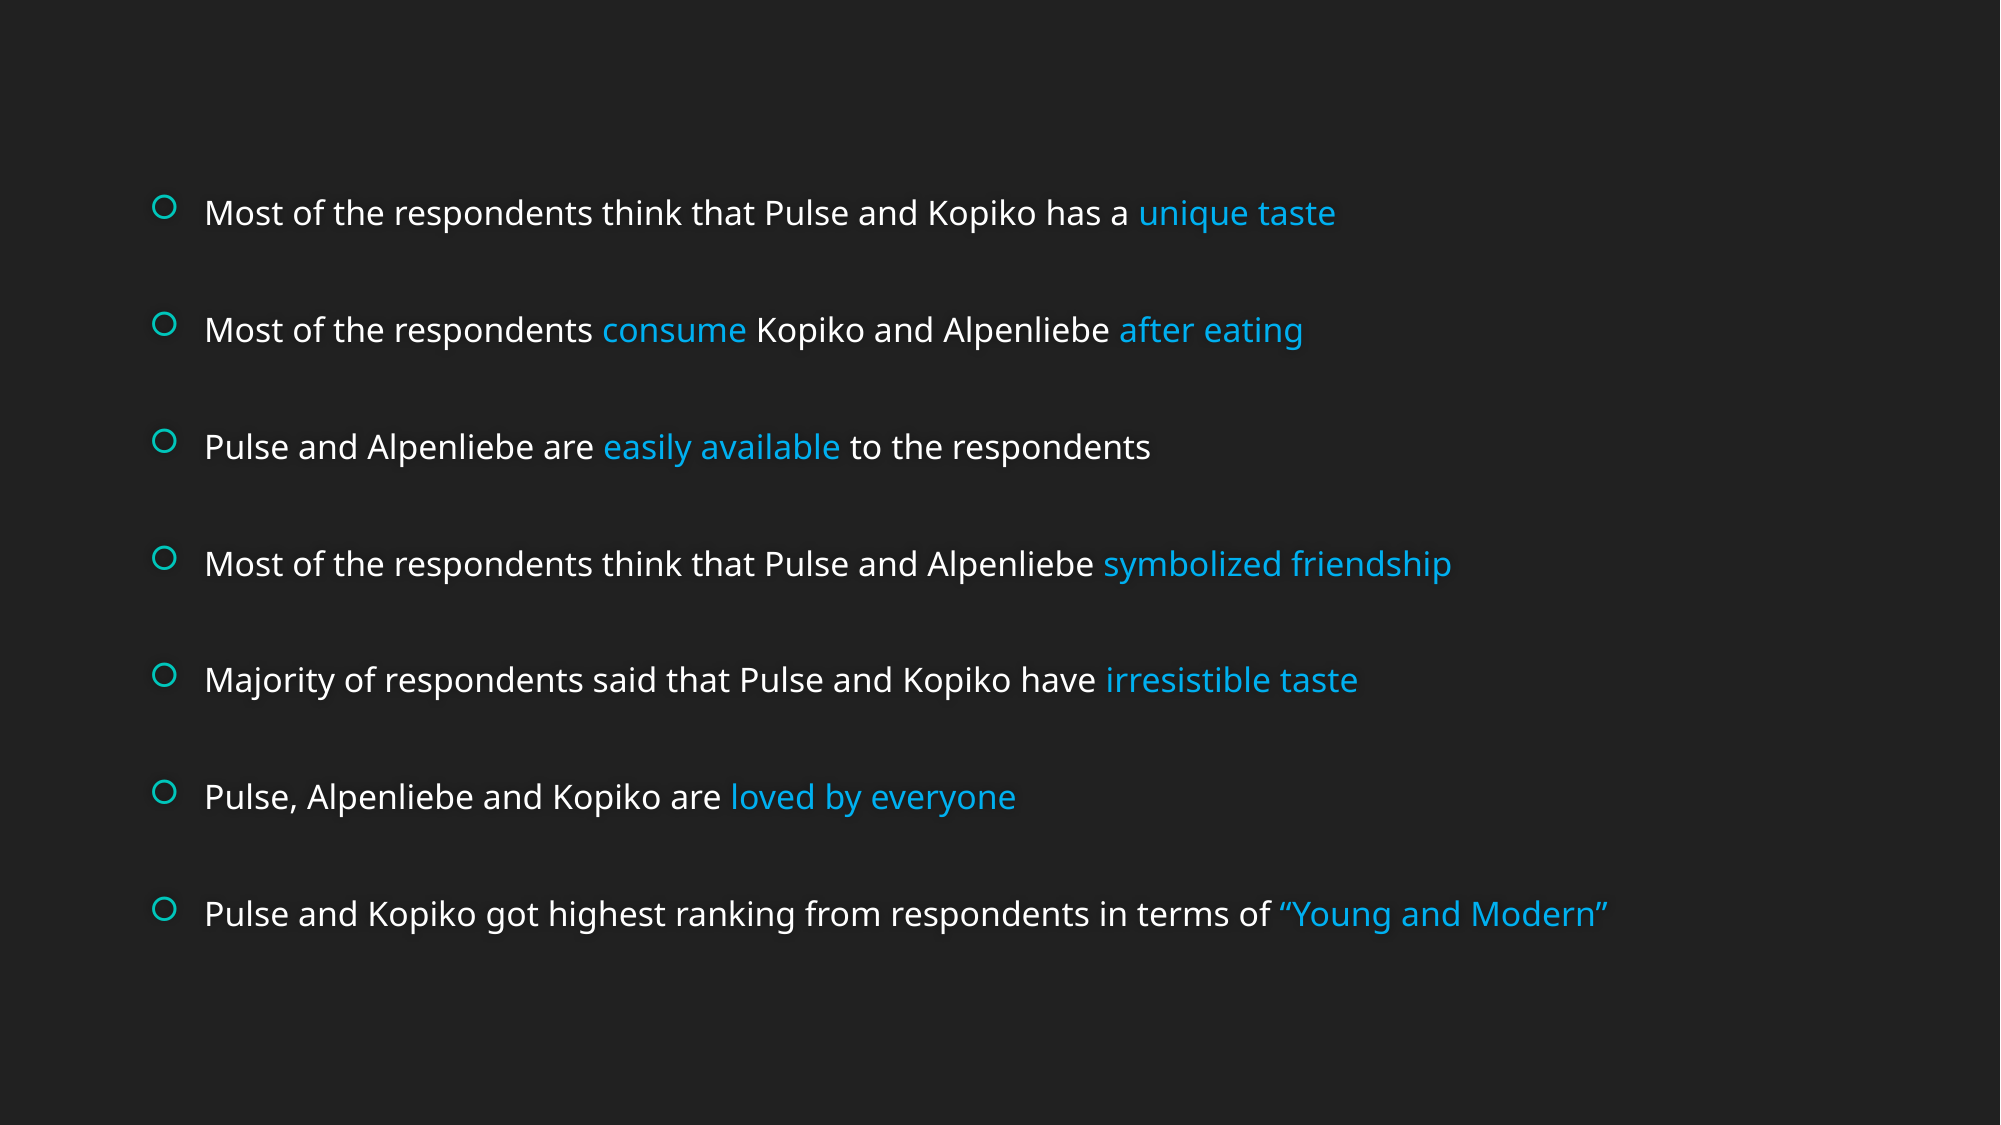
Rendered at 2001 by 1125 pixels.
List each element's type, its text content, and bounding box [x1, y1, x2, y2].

list Most of the respondents think that Pulse and Kopiko has a unique taste Most of the respondents consume Kopiko and Alpenliebe after eating Pulse and Alpenliebe are easily available to the respondents Most of the respondents think that Pulse and Alpenliebe symbolized friendship Majority of respondents said that Pulse and Kopiko have irresistible taste Pulse, Alpenliebe and Kopiko are loved by everyone Pulse and Kopiko got highest ranking from respondents in terms of “Young and Modern” [134, 182, 1866, 943]
